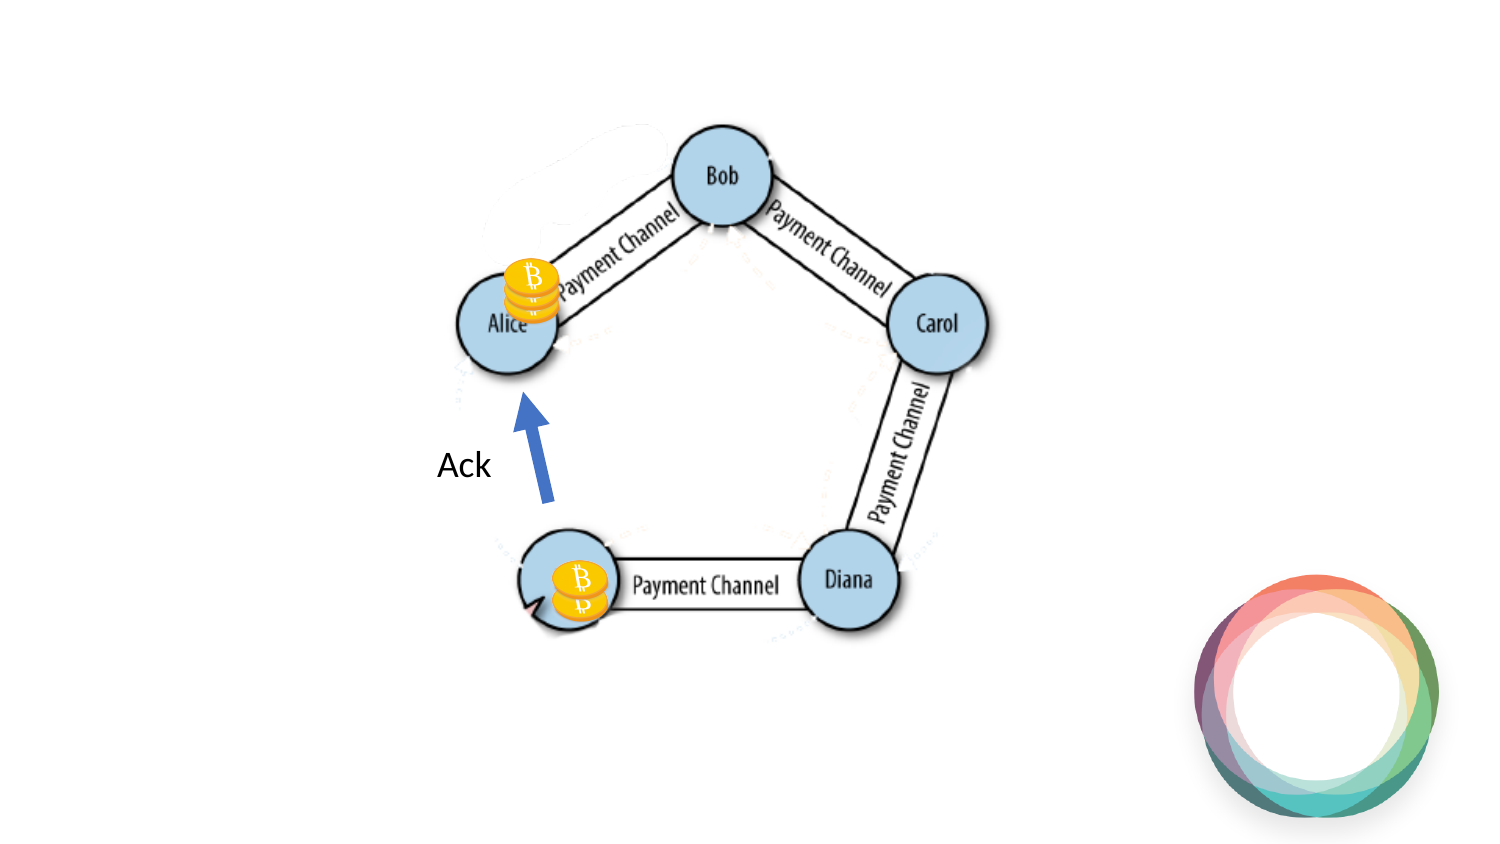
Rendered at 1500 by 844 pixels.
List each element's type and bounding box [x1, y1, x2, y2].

picture [1173, 565, 1489, 844]
picture [370, 48, 1149, 815]
text_box [522, 391, 549, 503]
